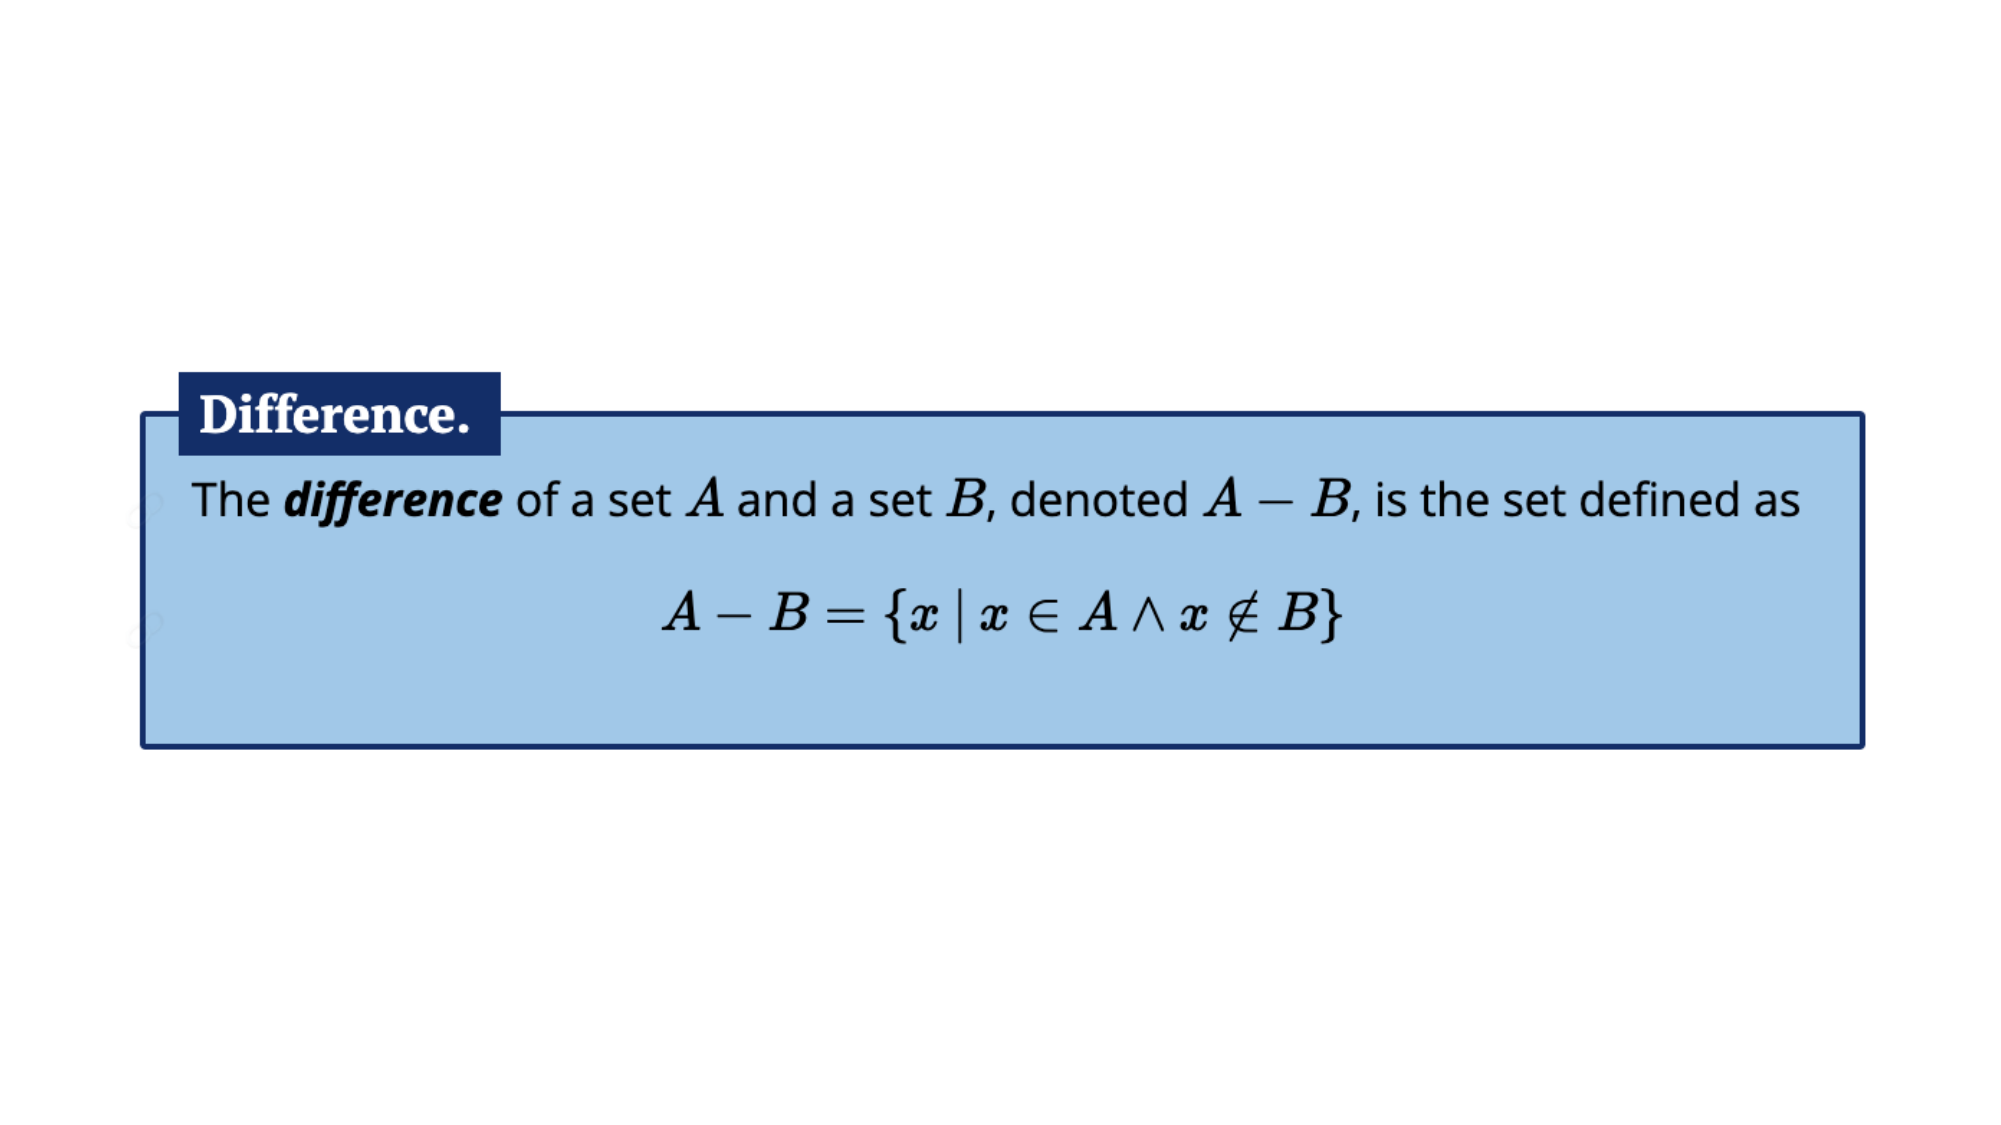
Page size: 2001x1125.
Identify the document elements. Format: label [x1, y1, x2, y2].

picture [119, 354, 1881, 770]
